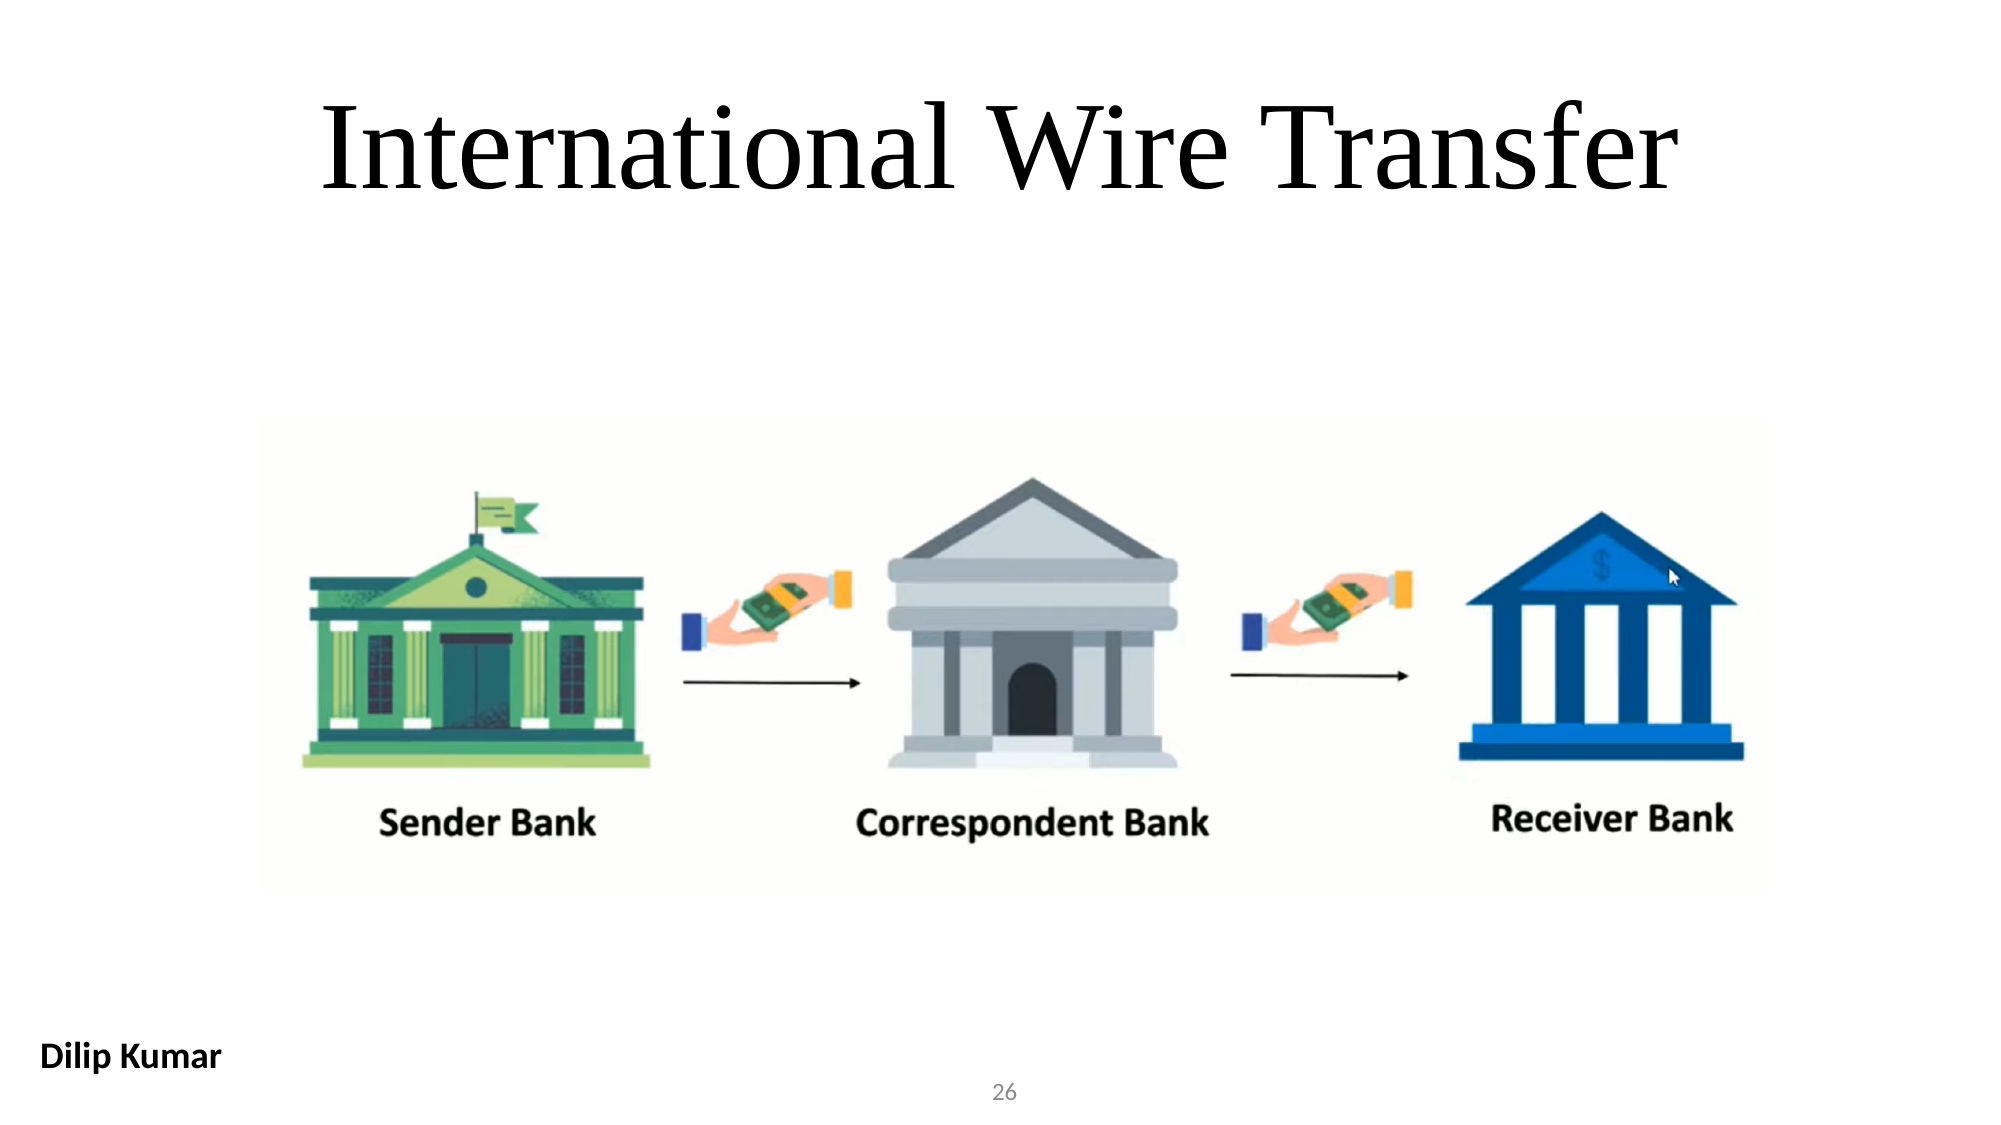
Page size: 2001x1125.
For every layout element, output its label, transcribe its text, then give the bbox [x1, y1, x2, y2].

slide_number 26 [967, 1060, 1033, 1120]
title International Wire Transfer [0, 1, 2000, 224]
picture [258, 417, 1768, 891]
